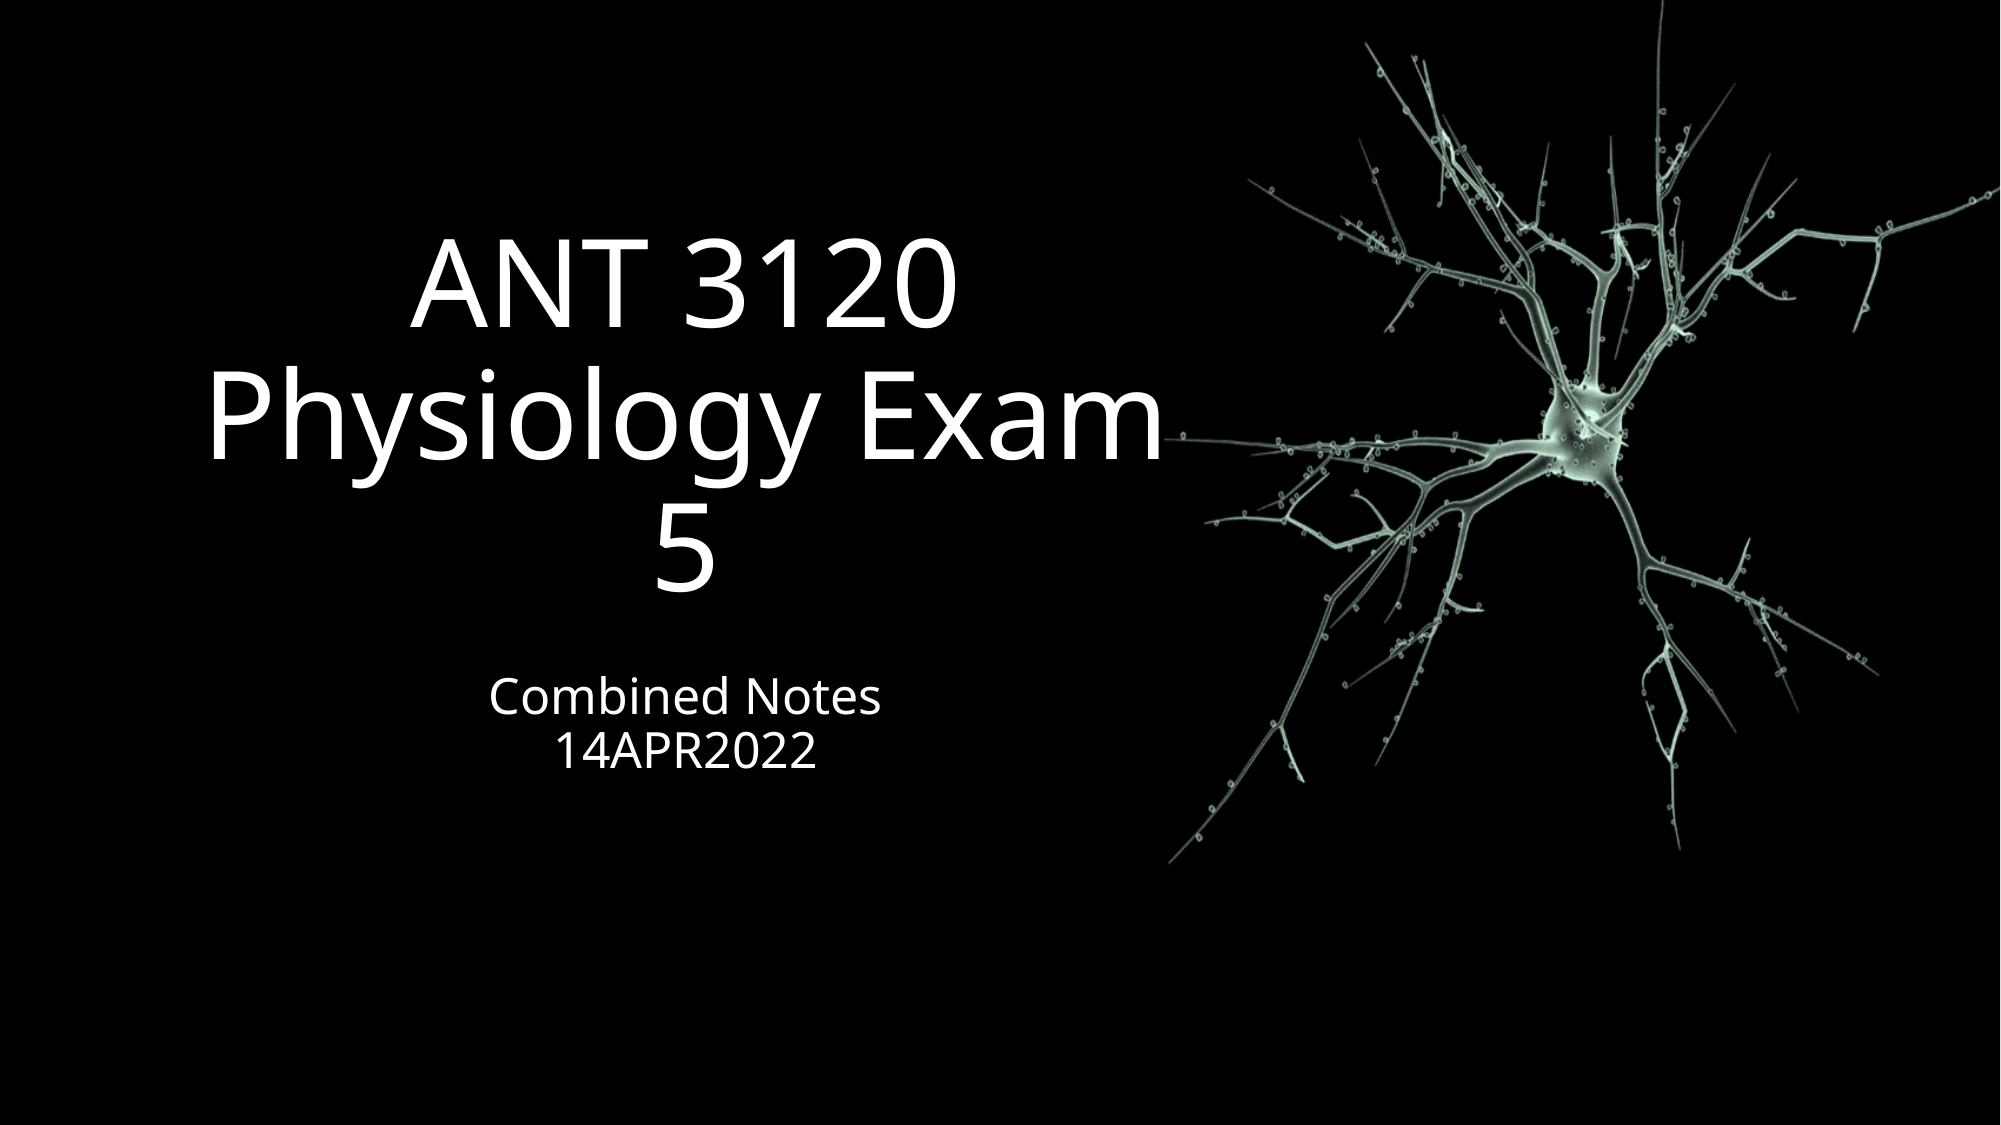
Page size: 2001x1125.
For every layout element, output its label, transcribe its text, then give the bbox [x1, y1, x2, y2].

title ANT 3120 Physiology Exam 5 [170, 213, 1202, 626]
subtitle Combined Notes 14APR2022 [40, 664, 1331, 793]
picture [0, 0, 2001, 1125]
